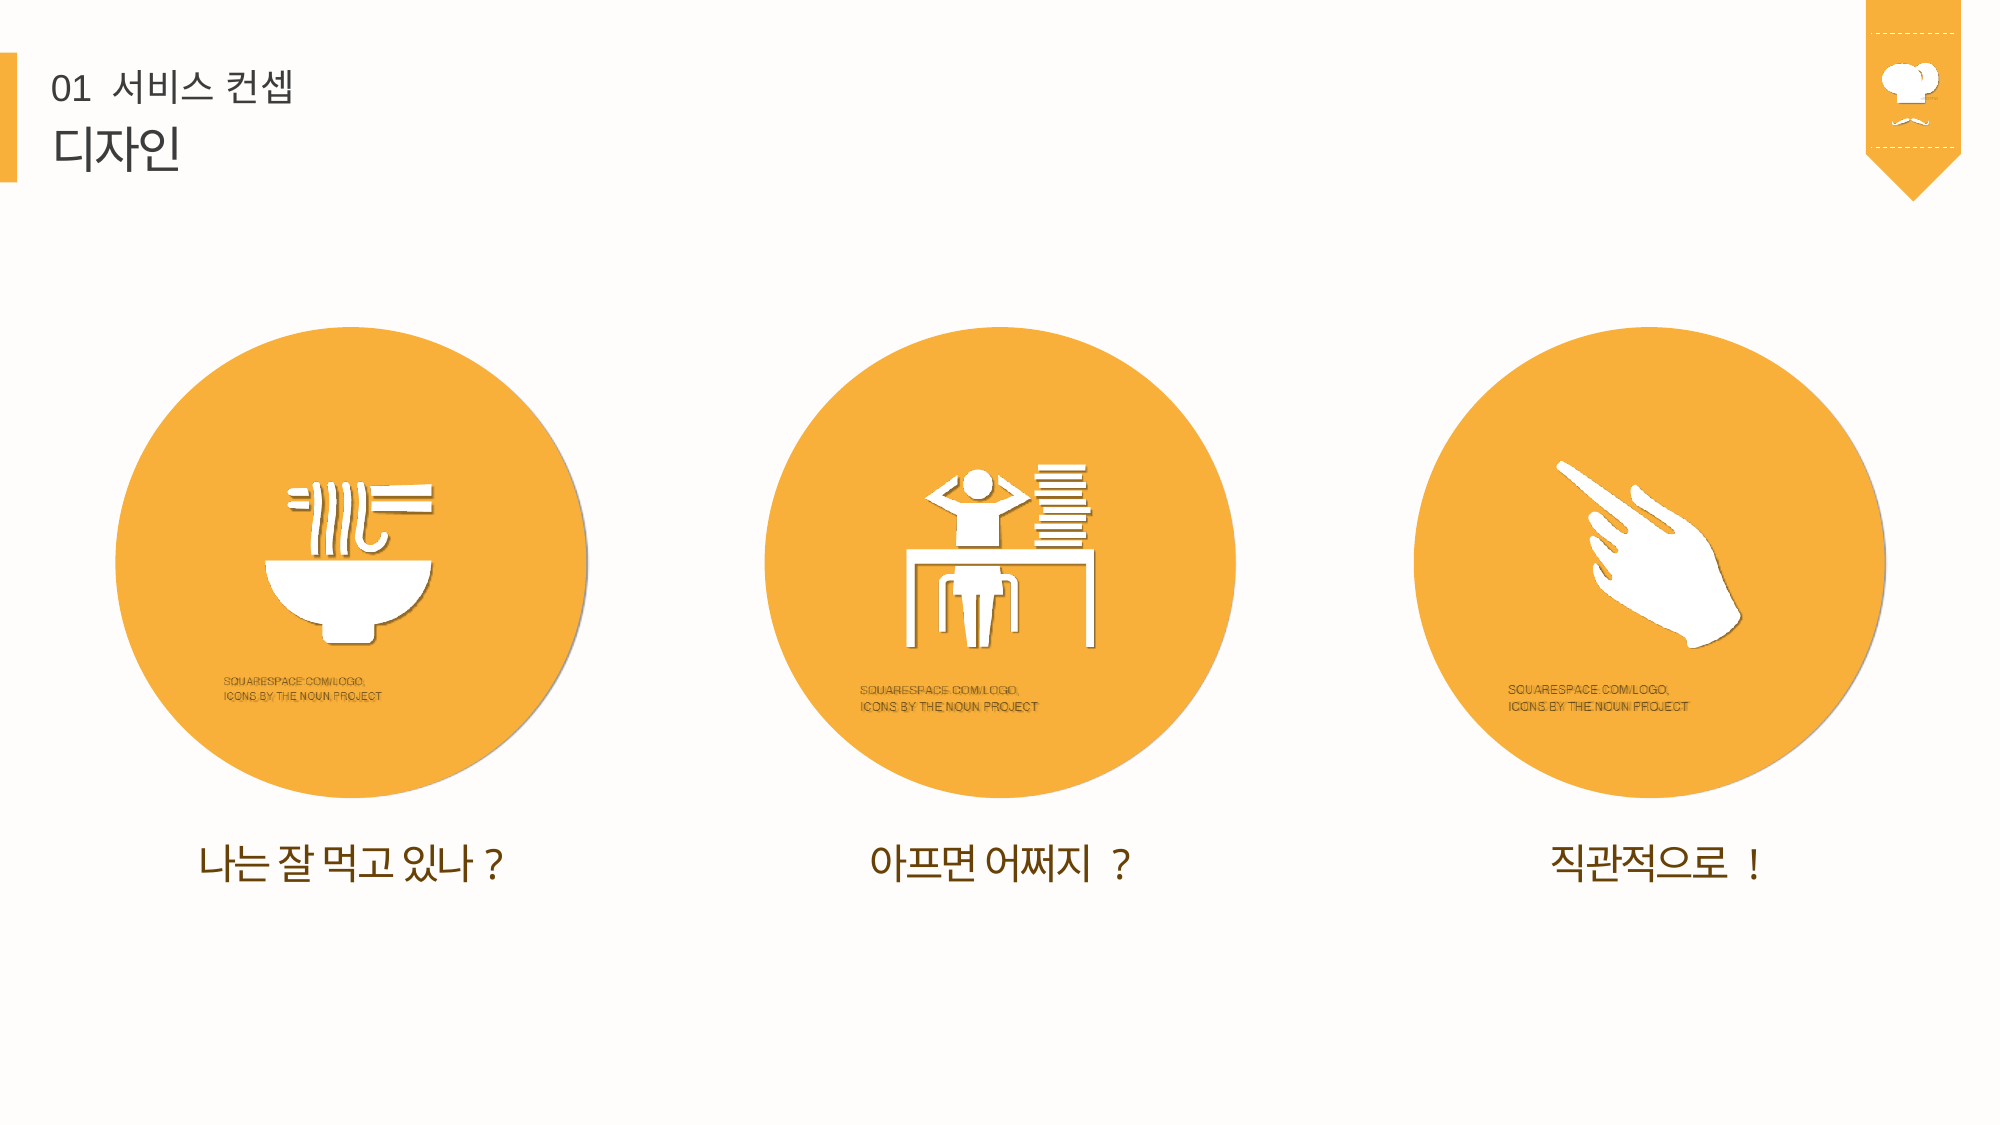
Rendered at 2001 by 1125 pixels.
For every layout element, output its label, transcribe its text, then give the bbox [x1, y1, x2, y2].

text_box 아프면 어쩌지 ? [854, 830, 1146, 895]
text_box [1864, 0, 1962, 203]
text_box [1412, 326, 1886, 799]
picture [1496, 400, 1802, 719]
text_box [0, 52, 18, 183]
text_box 나는 잘 먹고 있나? [183, 830, 518, 895]
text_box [1874, 50, 1943, 131]
text_box 직관적으로 ! [1534, 830, 1775, 895]
picture [848, 406, 1152, 719]
picture [213, 429, 483, 707]
text_box [114, 326, 588, 799]
text_box 01 서비스 컨셉 [36, 56, 310, 117]
text_box 디자인 [37, 110, 199, 186]
text_box [763, 326, 1237, 799]
